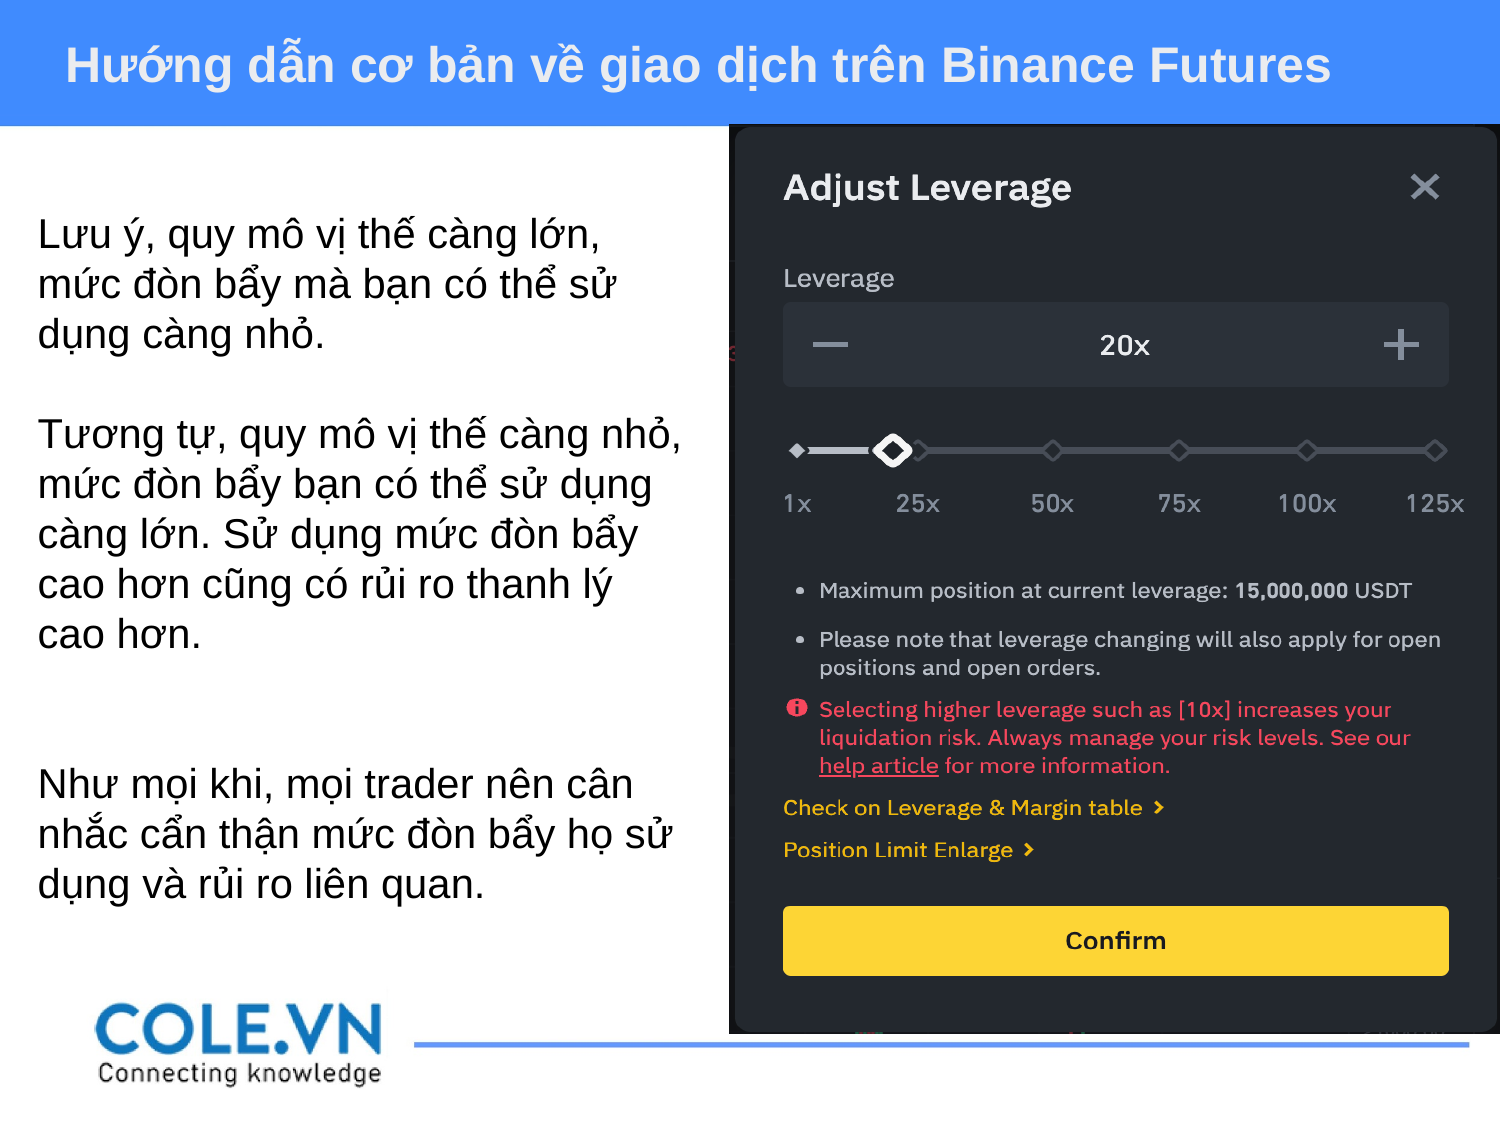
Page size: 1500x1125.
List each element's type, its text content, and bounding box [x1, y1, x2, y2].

picture [0, 0, 1500, 1125]
text_box Lưu ý, quy mô vị thế càng lớn, mức đòn bẩy mà bạn có thể sử dụng càng nhỏ. Tương tự, quy mô vị thế càng nhỏ, mức đòn bẩy bạn có thể sử dụng càng lớn. Sử dụng mức đòn bẩy cao hơn cũng có rủi ro thanh lý cao hơn. Như mọi khi, mọi trader nên cân nhắc cẩn thận mức đòn bẩy họ sử dụng và rủi ro liên quan. [22, 191, 707, 953]
text_box Hướng dẫn cơ bản về giao dịch trên Binance Futures [50, 25, 1423, 101]
